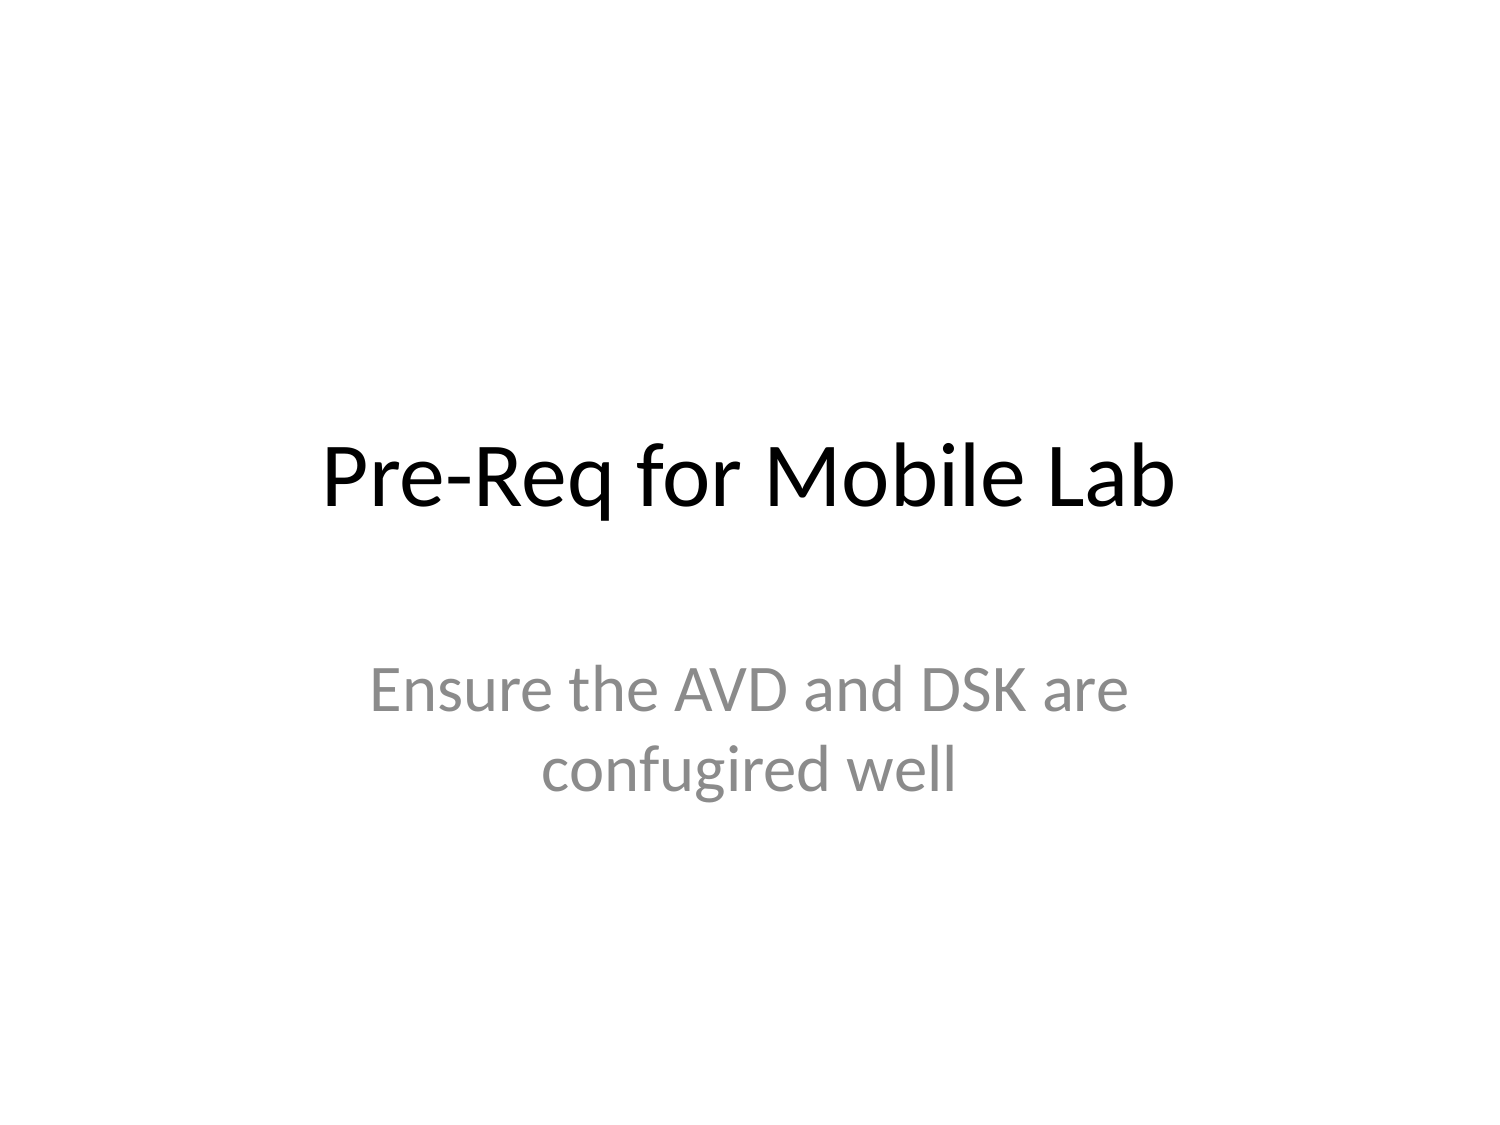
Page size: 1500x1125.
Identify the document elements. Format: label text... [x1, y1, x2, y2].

subtitle Ensure the AVD and DSK are confugired well [224, 637, 1276, 926]
title Pre-Req for Mobile Lab [112, 349, 1388, 591]
